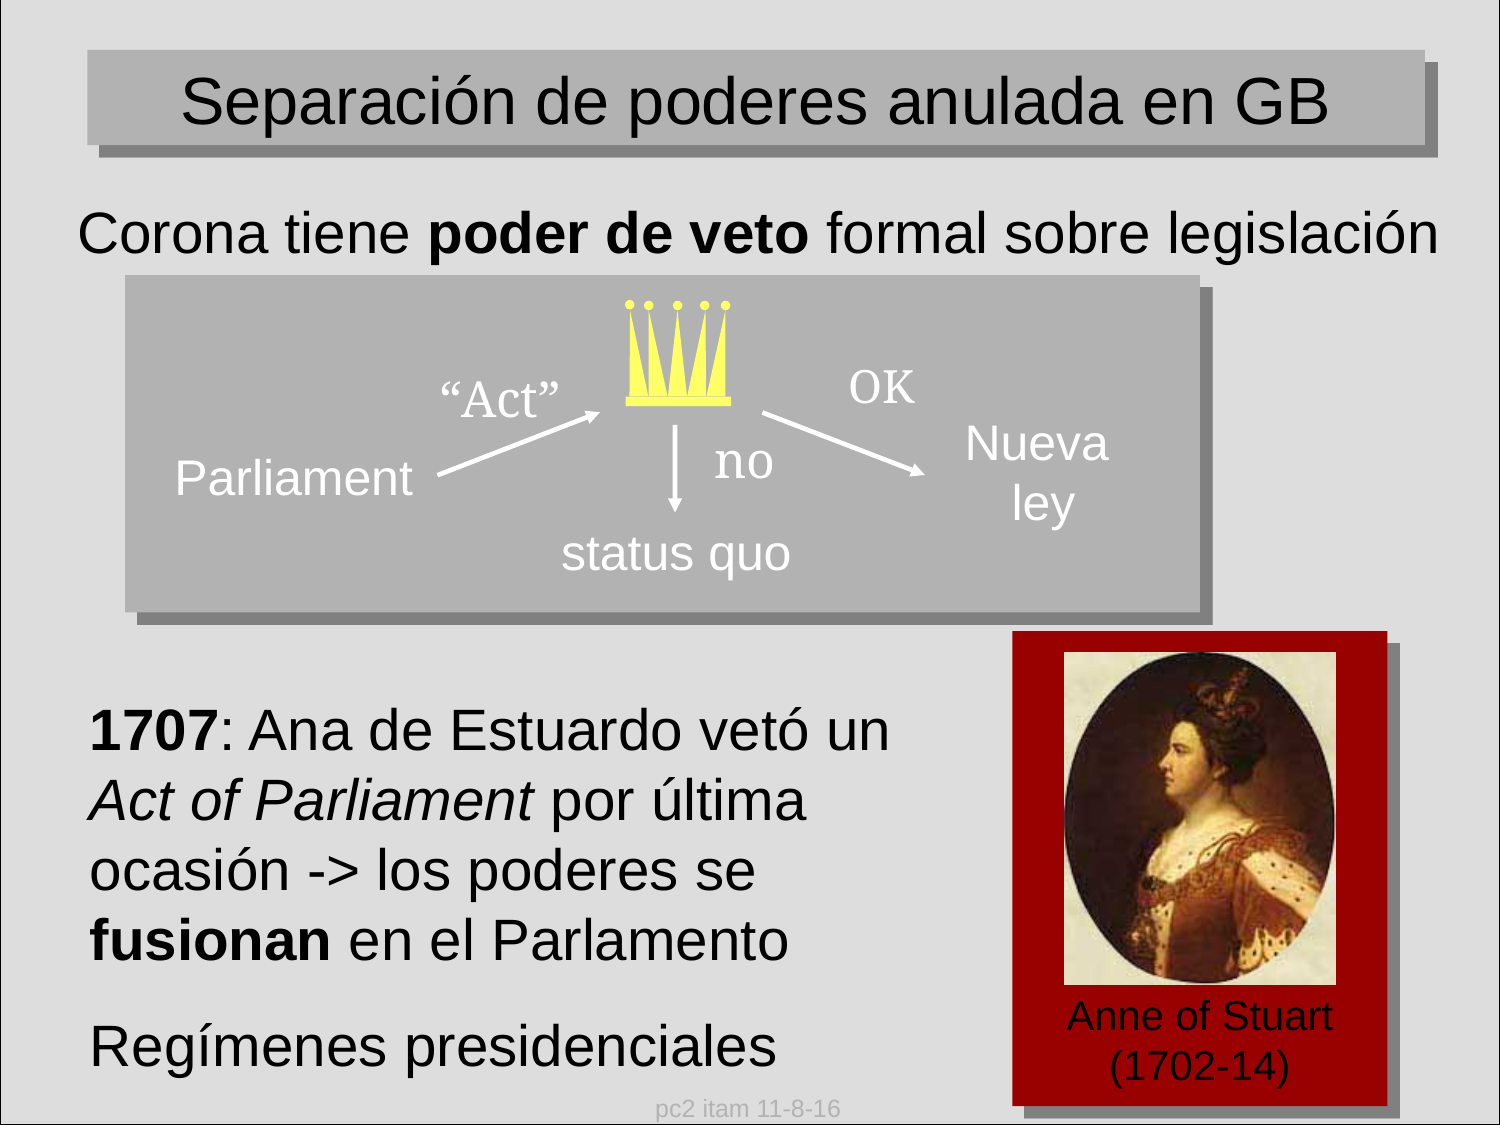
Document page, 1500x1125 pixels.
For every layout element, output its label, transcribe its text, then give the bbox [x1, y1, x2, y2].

text_box Separación de poderes anulada en GB [87, 49, 1425, 146]
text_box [74, 630, 1388, 1107]
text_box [124, 274, 1201, 613]
text_box Corona tiene poder de veto formal sobre legislación [62, 187, 1463, 273]
